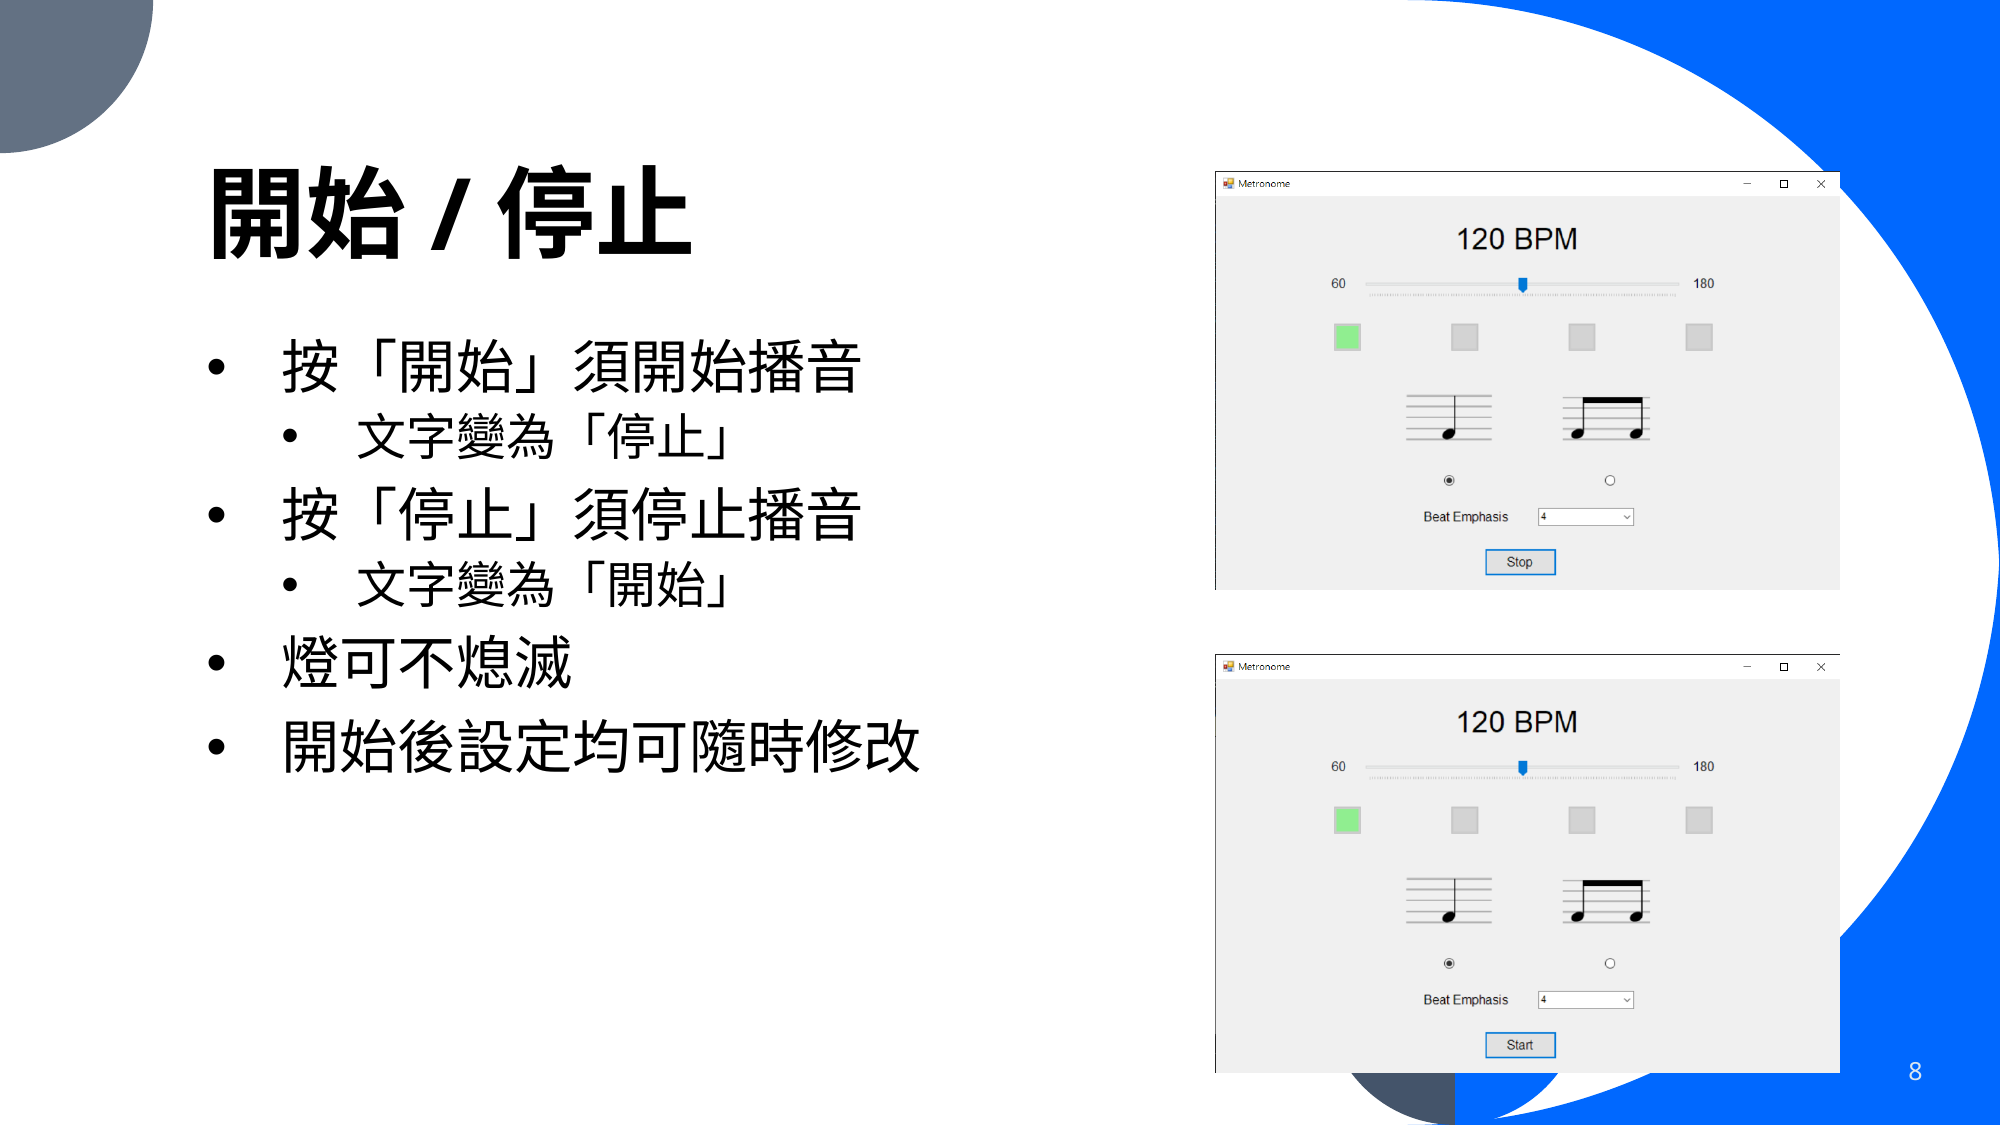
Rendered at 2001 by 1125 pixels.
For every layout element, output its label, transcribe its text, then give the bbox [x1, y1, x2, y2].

picture [1214, 171, 1840, 590]
slide_number 8 [1665, 1042, 1938, 1103]
list 按「開始」須開始播音 文字變為「停止」 按「停止」須停止播音 文字變為「開始」 燈可不熄滅 開始後設定均可隨時修改 [191, 330, 1077, 1043]
title 開始/停止 [191, 62, 1796, 280]
picture [1214, 654, 1840, 1073]
